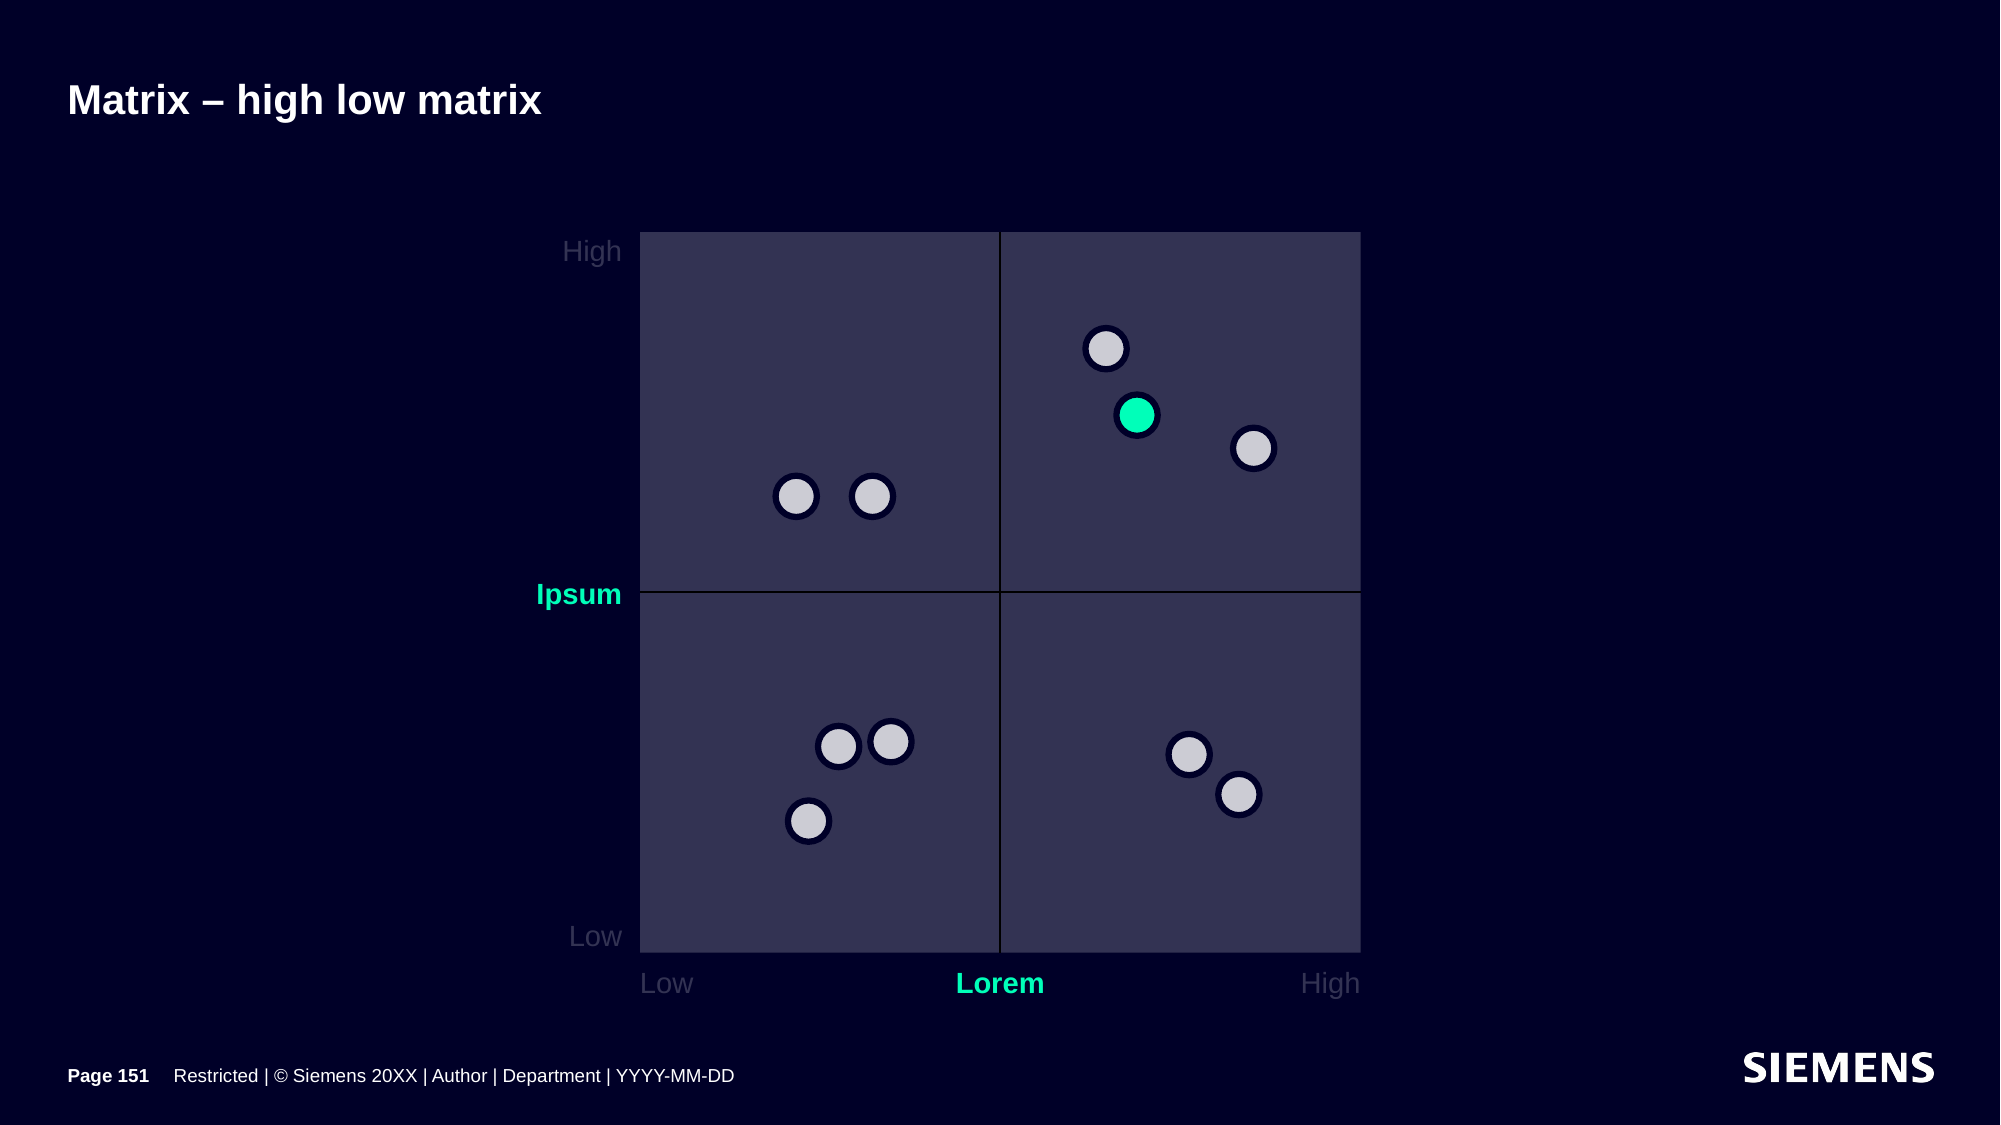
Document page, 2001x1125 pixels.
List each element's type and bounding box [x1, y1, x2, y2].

picture [1744, 1052, 1934, 1083]
slide_number [67, 1035, 174, 1125]
text_box [403, 232, 1361, 1012]
footer [174, 1035, 1686, 1125]
title [67, 78, 1686, 173]
